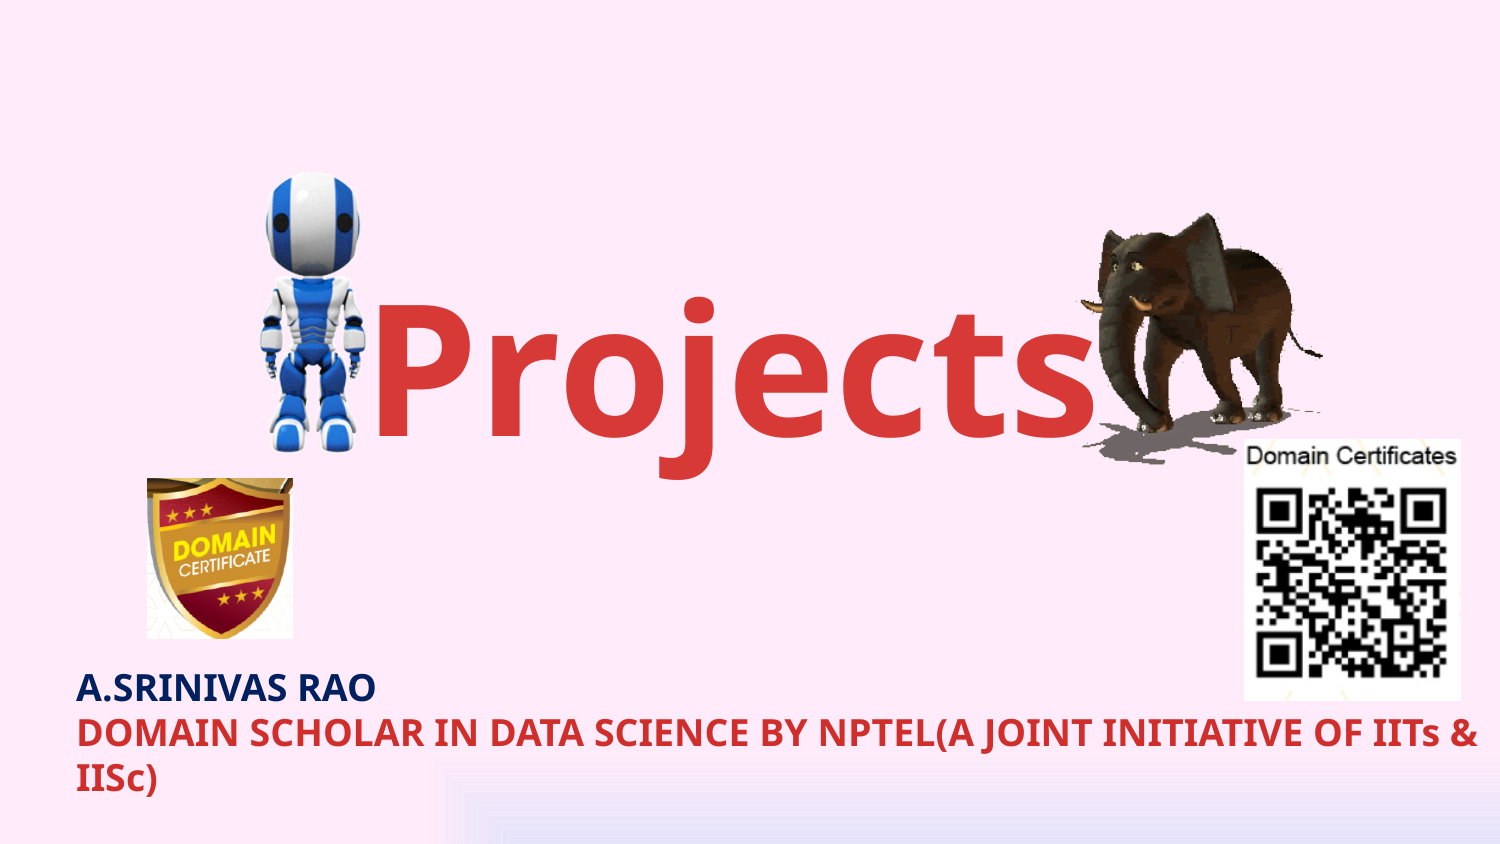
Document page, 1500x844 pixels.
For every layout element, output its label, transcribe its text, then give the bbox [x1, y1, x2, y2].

text_box Projects [352, 247, 1029, 479]
picture [206, 161, 420, 459]
picture [147, 478, 293, 639]
picture [1033, 197, 1461, 701]
text_box A.SRINIVAS RAO DOMAIN SCHOLAR IN DATA SCIENCE BY NPTEL(A JOINT INITIATIVE OF IITs & IISc) [64, 658, 1495, 805]
